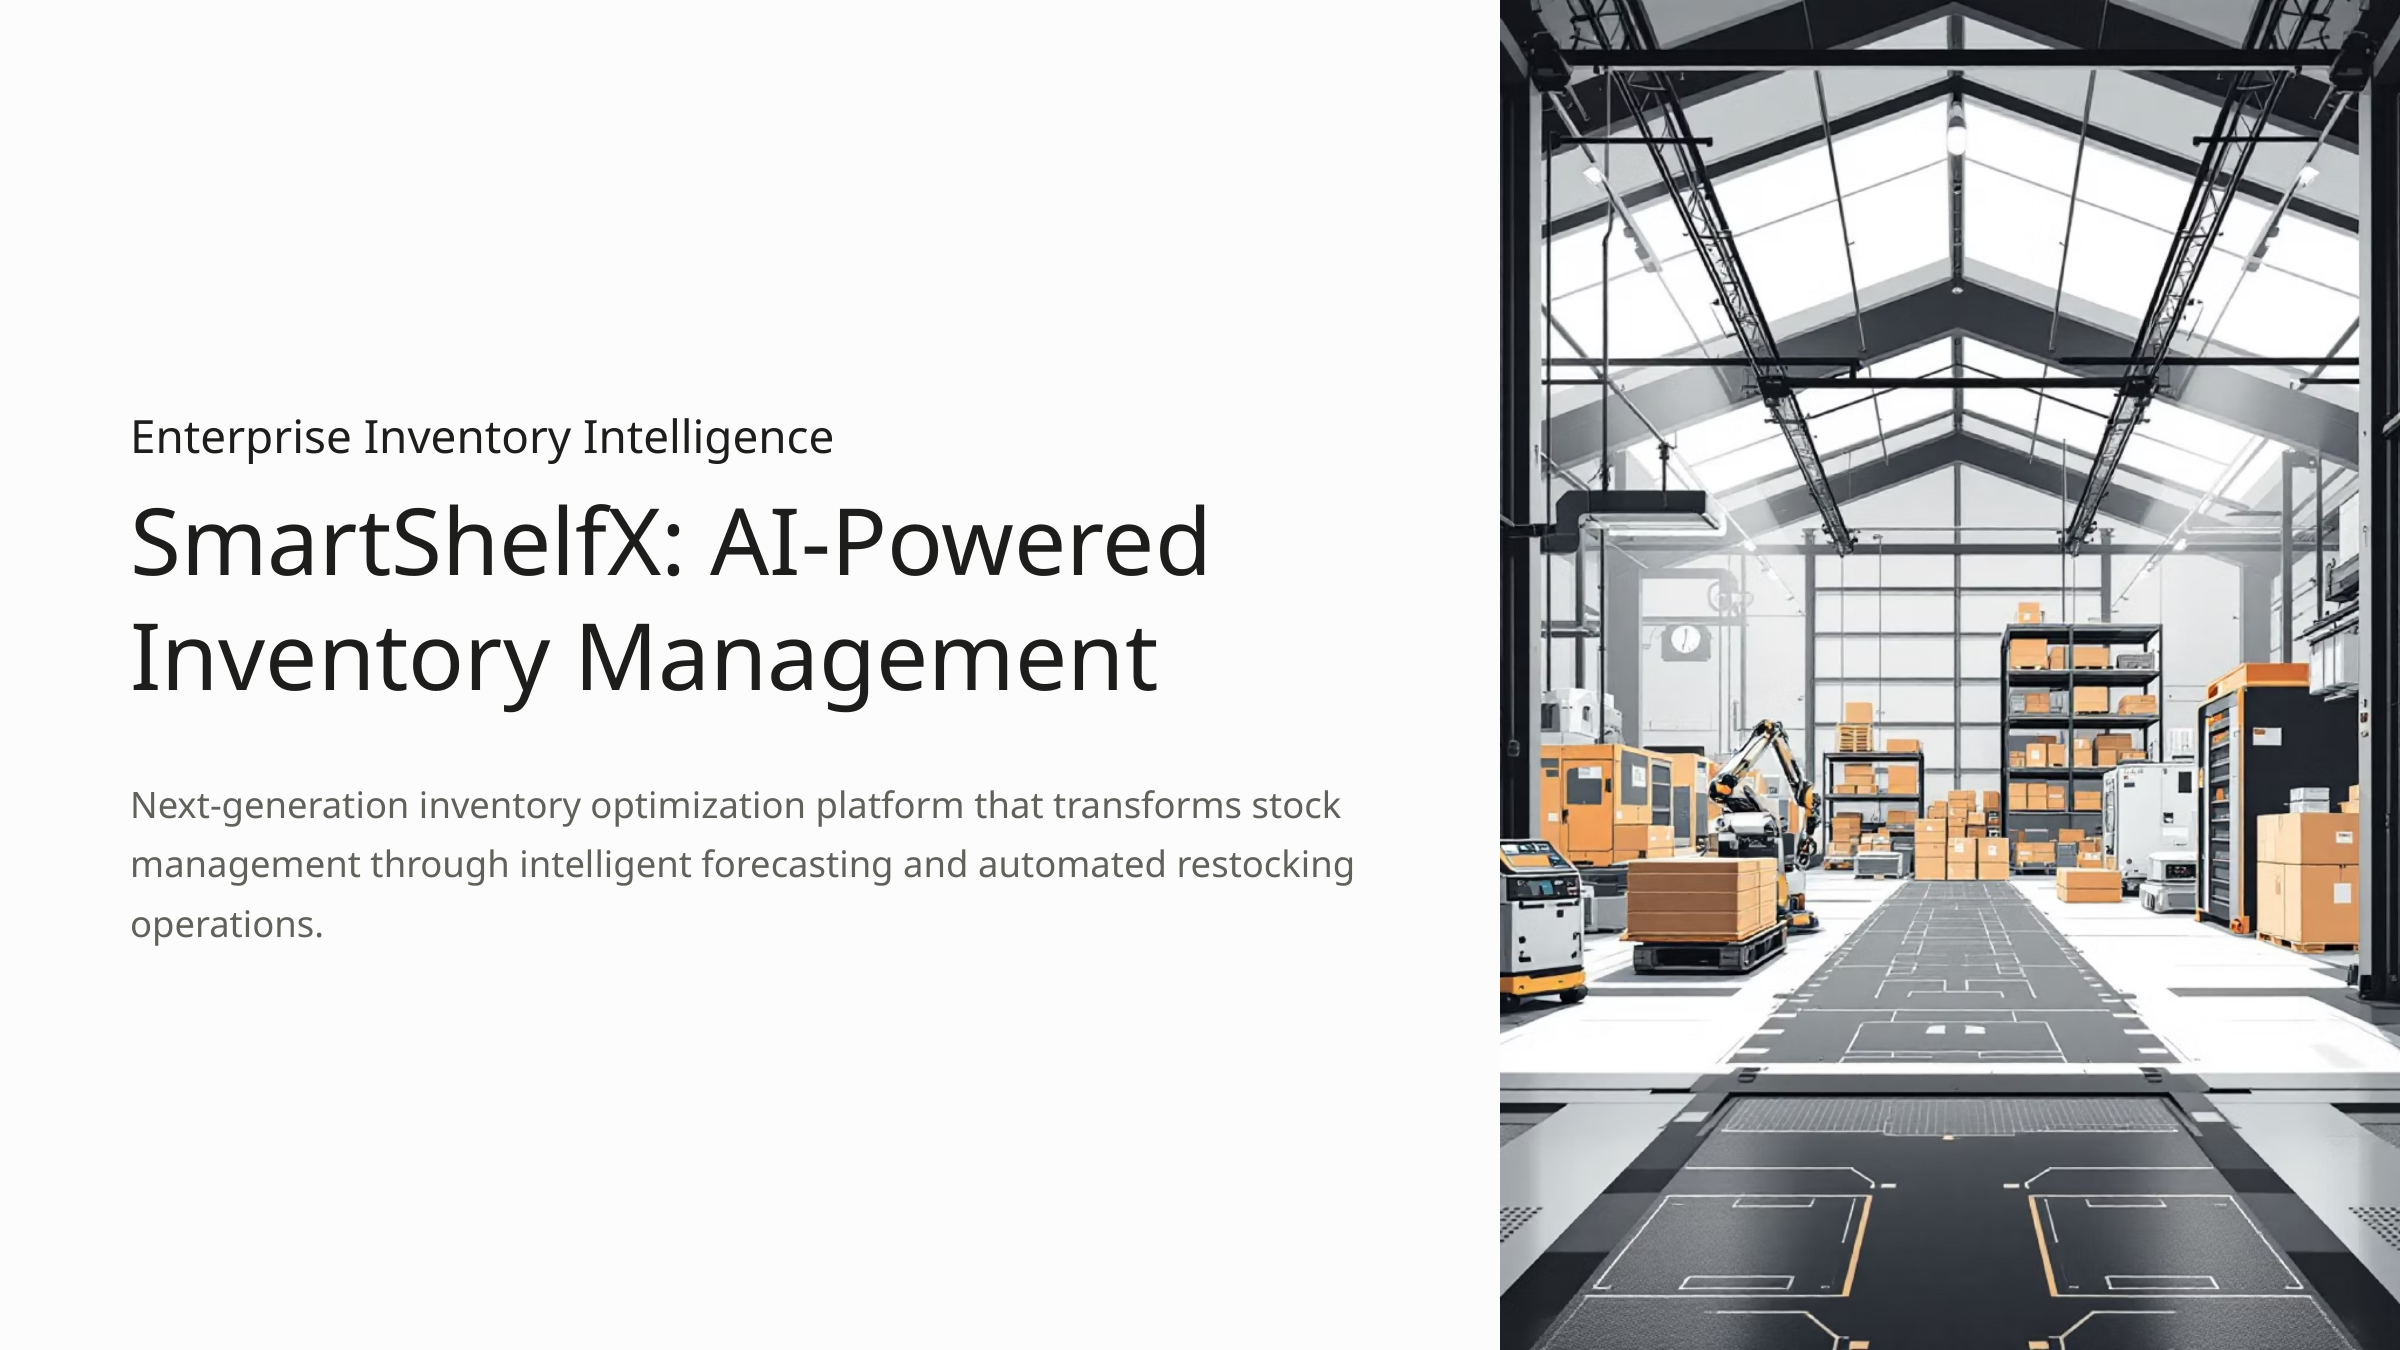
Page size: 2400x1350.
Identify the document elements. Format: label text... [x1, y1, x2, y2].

picture [1499, 0, 2400, 1350]
text_box Next-generation inventory optimization platform that transforms stock management through intelligent forecasting and automated restocking operations. [130, 766, 1370, 945]
text_box SmartShelfX: AI-Powered Inventory Management [130, 477, 1370, 711]
text_box Enterprise Inventory Intelligence [130, 404, 916, 463]
